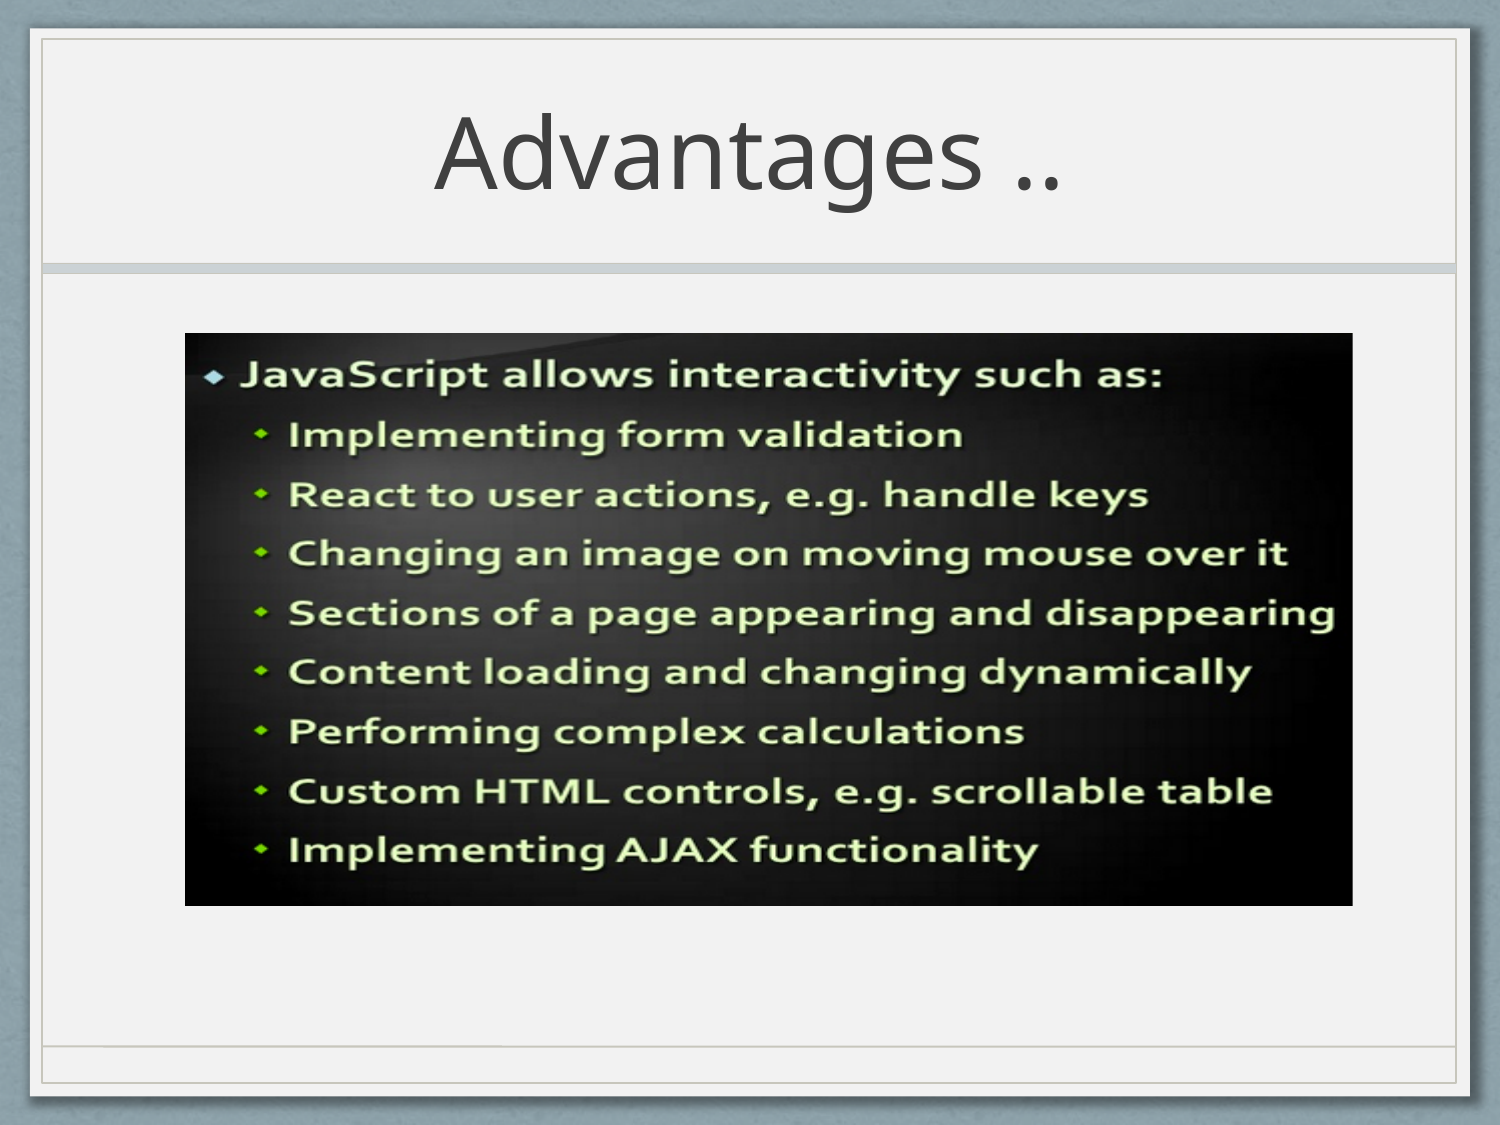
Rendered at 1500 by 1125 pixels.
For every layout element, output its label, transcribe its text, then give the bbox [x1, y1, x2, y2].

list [147, 332, 1354, 907]
title Advantages .. [147, 40, 1353, 260]
